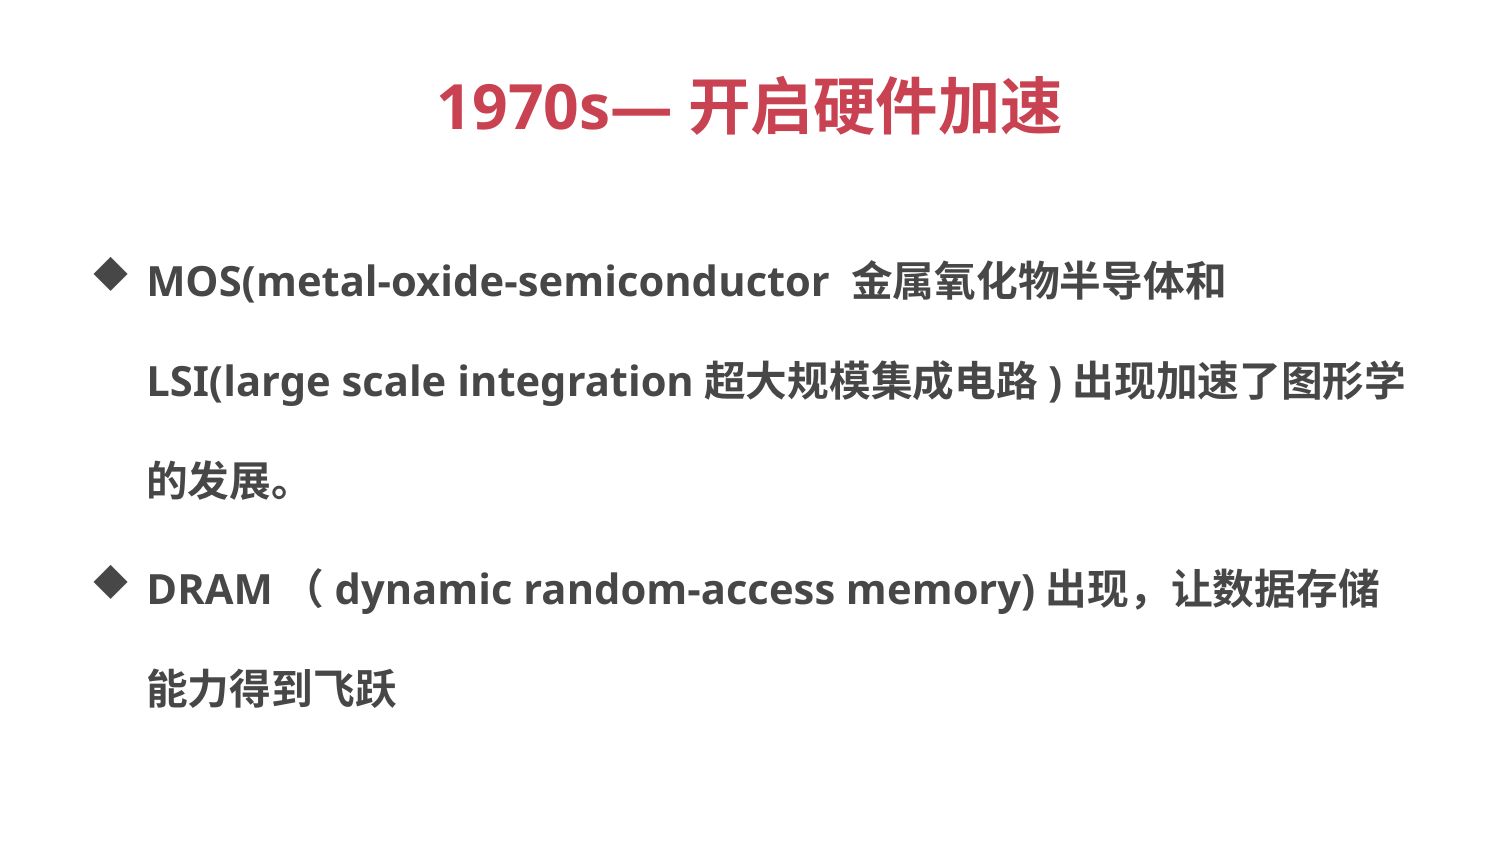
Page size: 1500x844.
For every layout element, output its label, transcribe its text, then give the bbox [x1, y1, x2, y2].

title 1970s—开启硬件加速 [74, 33, 1426, 175]
list MOS(metal-oxide-semiconductor 金属氧化物半导体和LSI(large scale integration超大规模集成电路)出现加速了图形学的发展。 DRAM（dynamic random-access memory)出现，让数据存储能力得到飞跃 [74, 196, 1426, 754]
